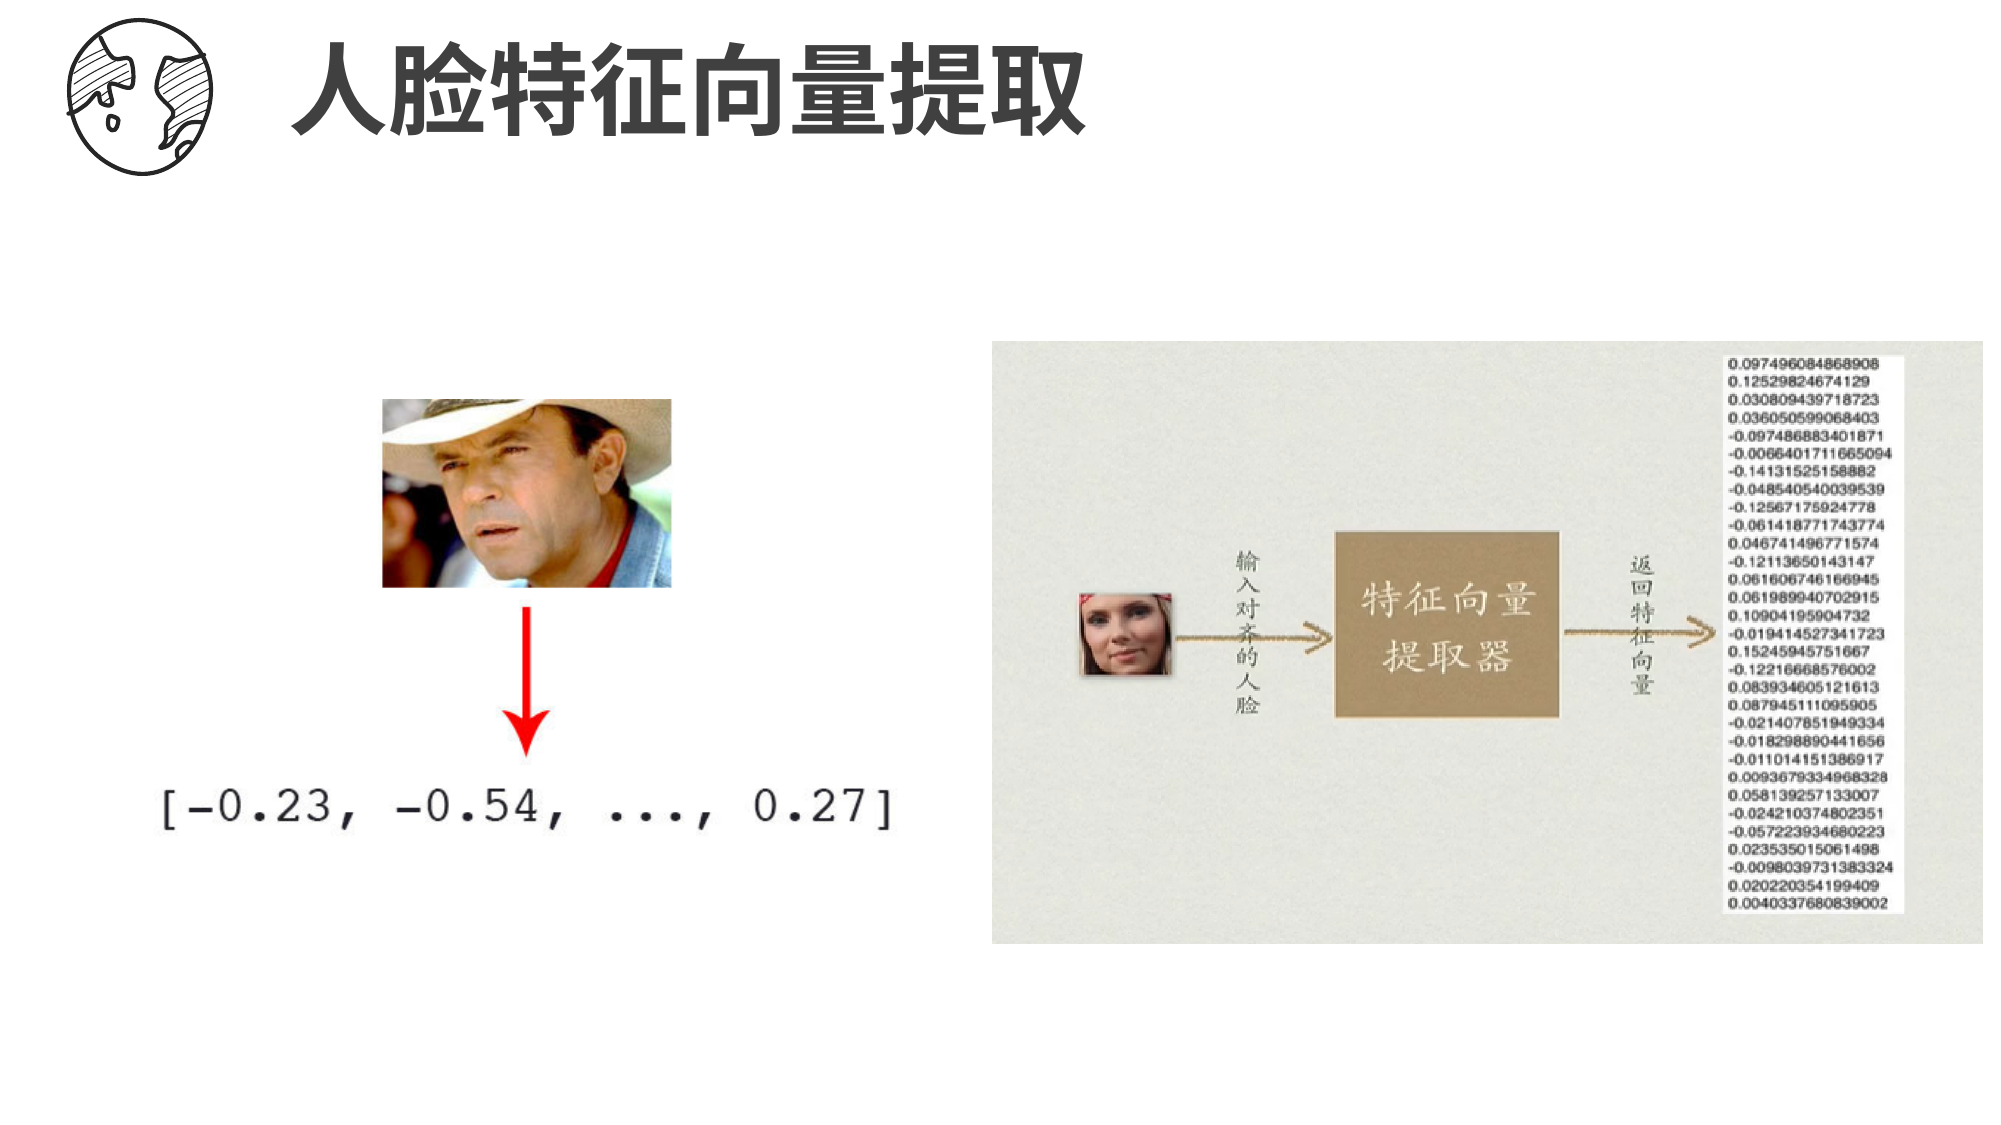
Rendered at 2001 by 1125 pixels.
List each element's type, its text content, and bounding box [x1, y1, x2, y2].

picture [154, 399, 912, 842]
text_box 人脸特征向量提取 [273, 20, 1104, 155]
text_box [65, 20, 215, 172]
picture [992, 341, 1983, 944]
